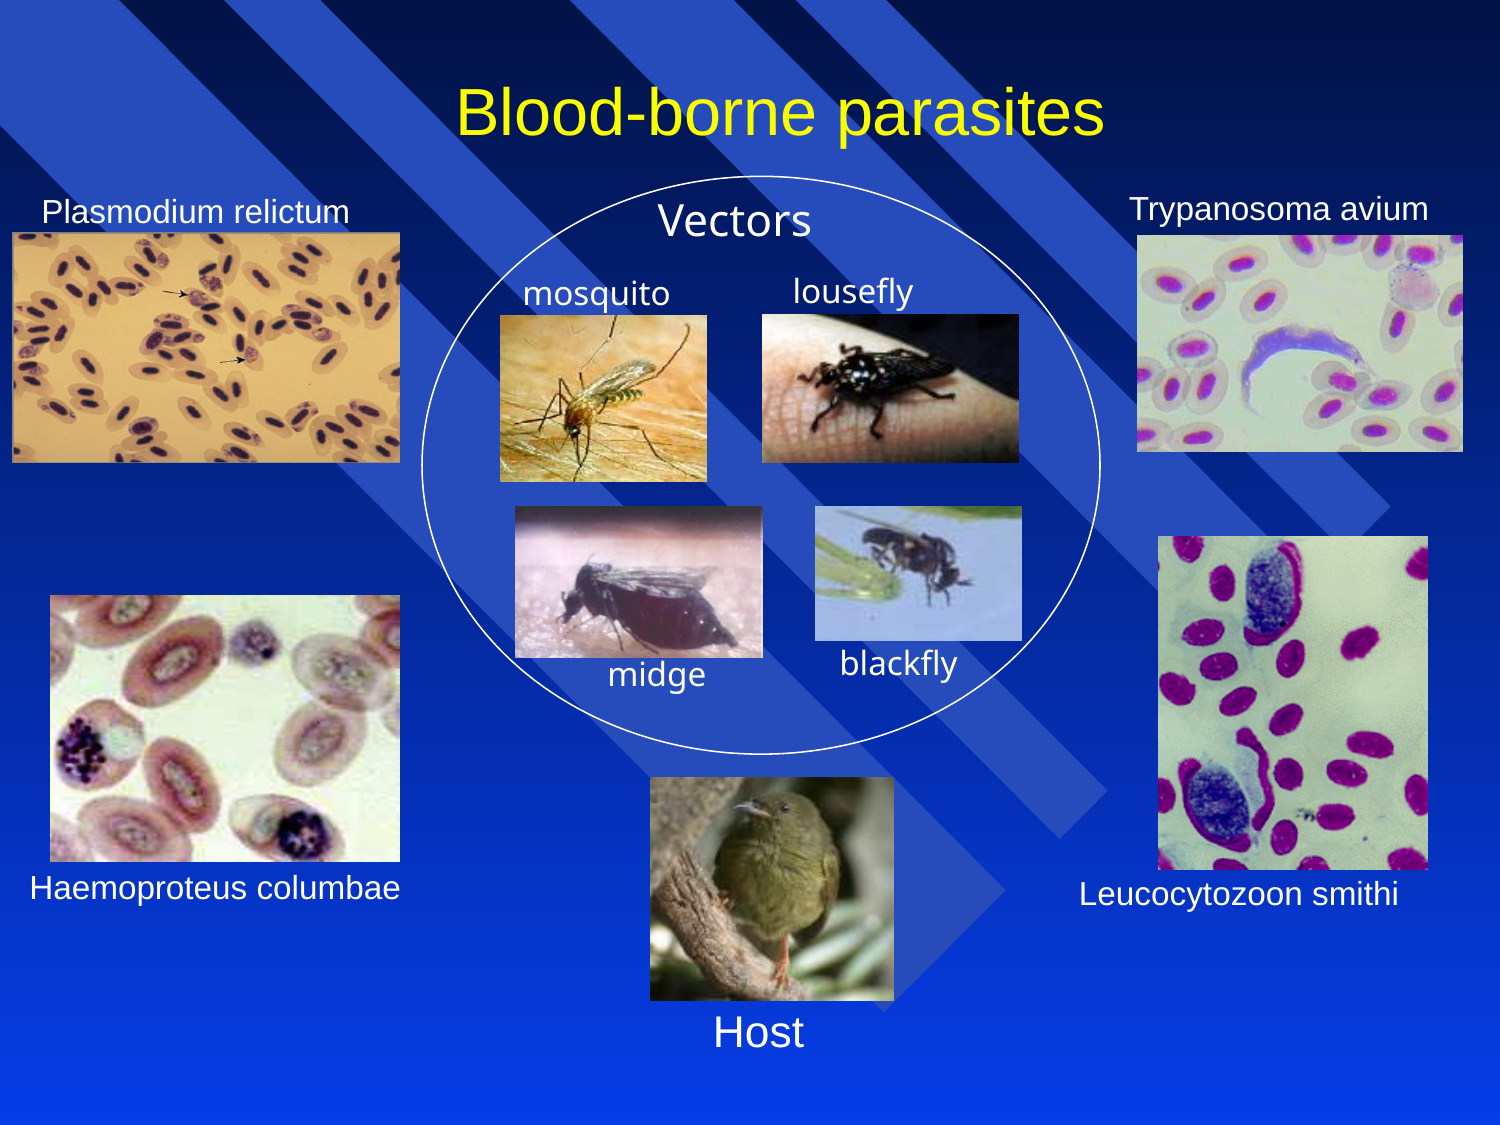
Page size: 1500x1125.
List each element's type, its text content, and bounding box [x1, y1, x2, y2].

picture [1136, 234, 1463, 452]
text_box Leucocytozoon smithi [1064, 864, 1415, 920]
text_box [815, 506, 1023, 692]
picture [11, 231, 401, 463]
picture [1157, 535, 1429, 871]
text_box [761, 261, 1020, 463]
text_box Haemoproteus columbae [14, 858, 417, 914]
picture [649, 777, 894, 1001]
text_box Trypanosoma avium [1114, 180, 1445, 235]
picture [49, 595, 401, 862]
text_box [499, 264, 707, 482]
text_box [515, 506, 763, 703]
text_box Host [698, 1001, 820, 1065]
text_box Plasmodium relictum [26, 182, 366, 231]
text_box Blood-borne parasites [440, 61, 1122, 157]
text_box [422, 176, 1101, 755]
text_box Vectors [642, 184, 678, 194]
